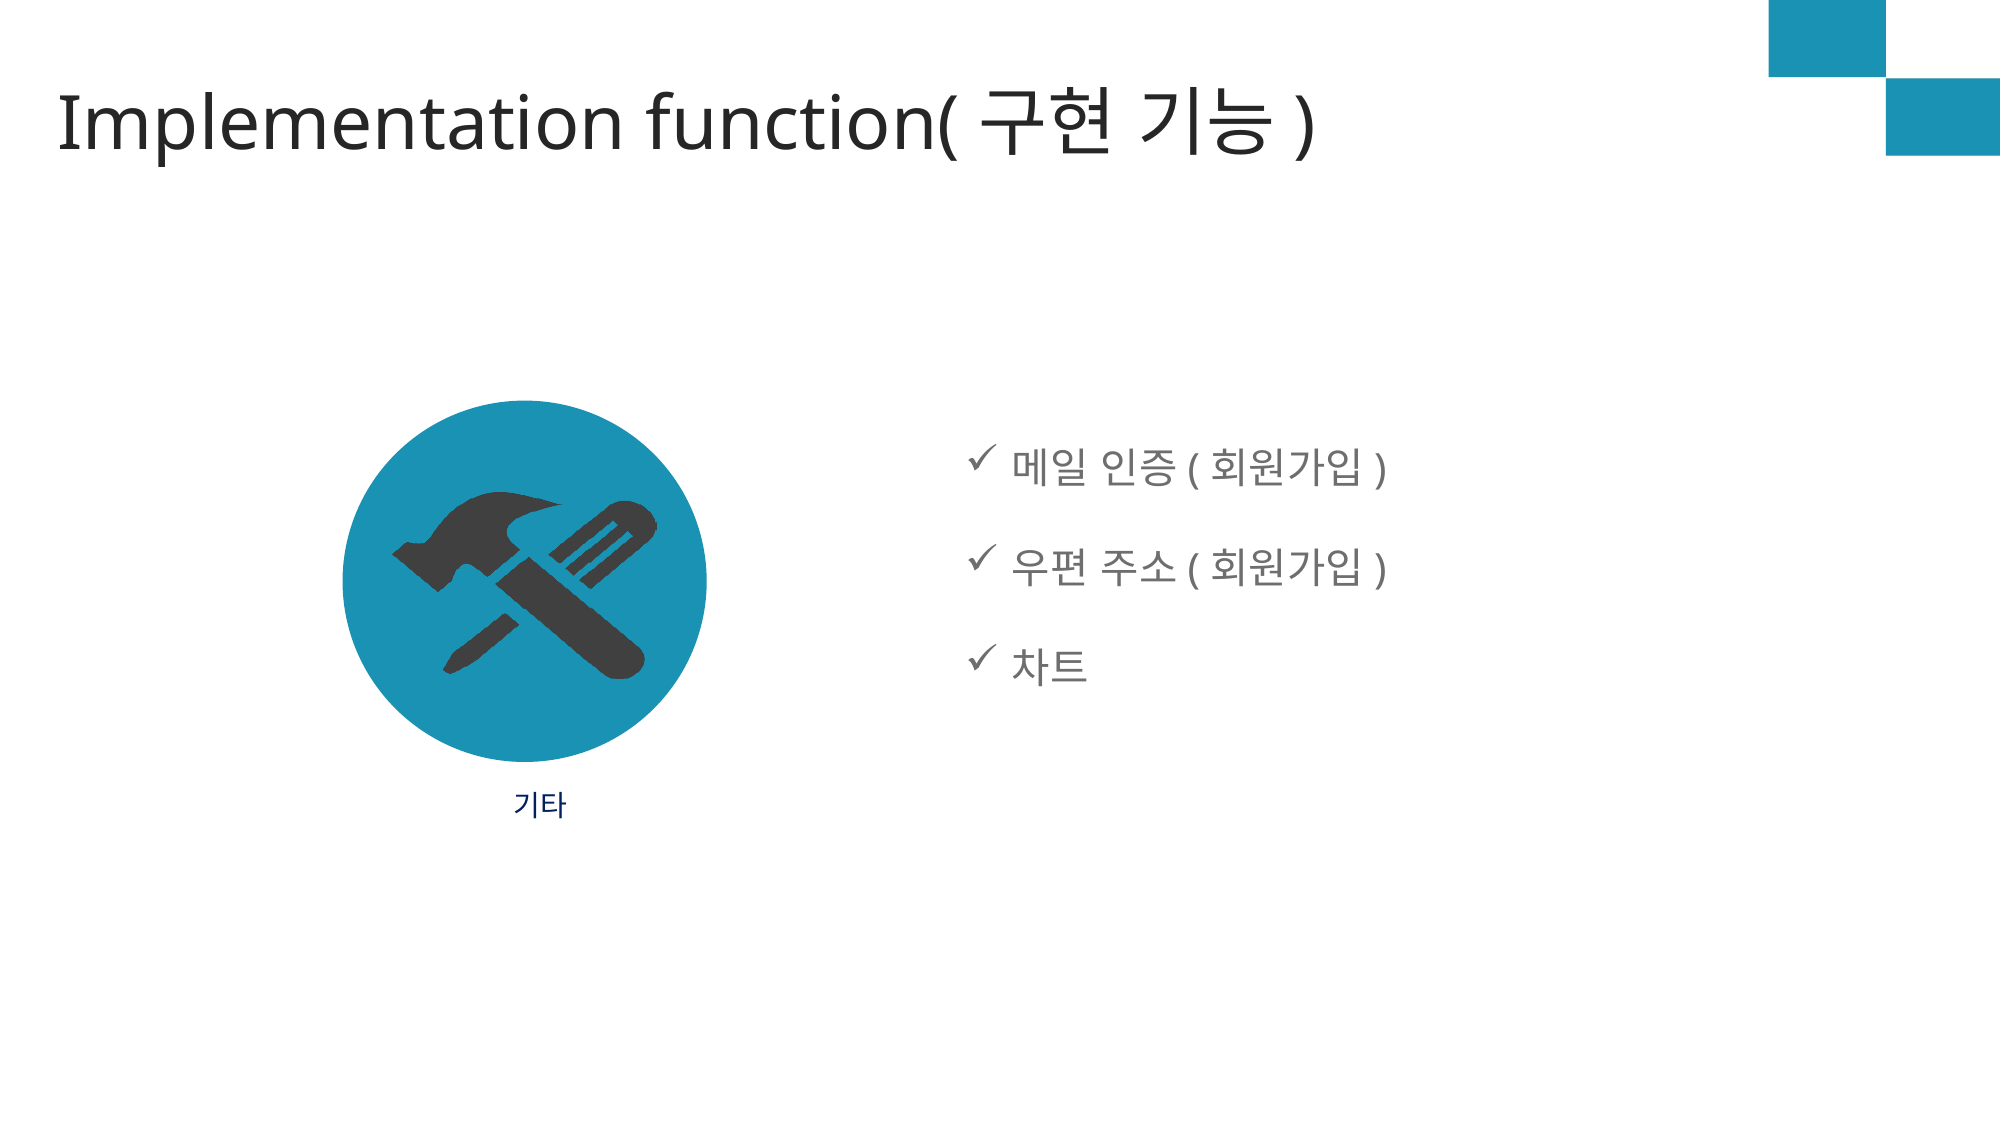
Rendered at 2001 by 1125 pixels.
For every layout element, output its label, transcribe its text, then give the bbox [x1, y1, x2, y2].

text_box 메일 인증(회원가입) 우편 주소(회원가입) 차트 [950, 434, 1551, 800]
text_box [284, 400, 798, 830]
text_box [1768, 0, 1887, 78]
text_box [1885, 77, 2000, 157]
text_box Implementation function(구현 기능) [42, 77, 1331, 173]
